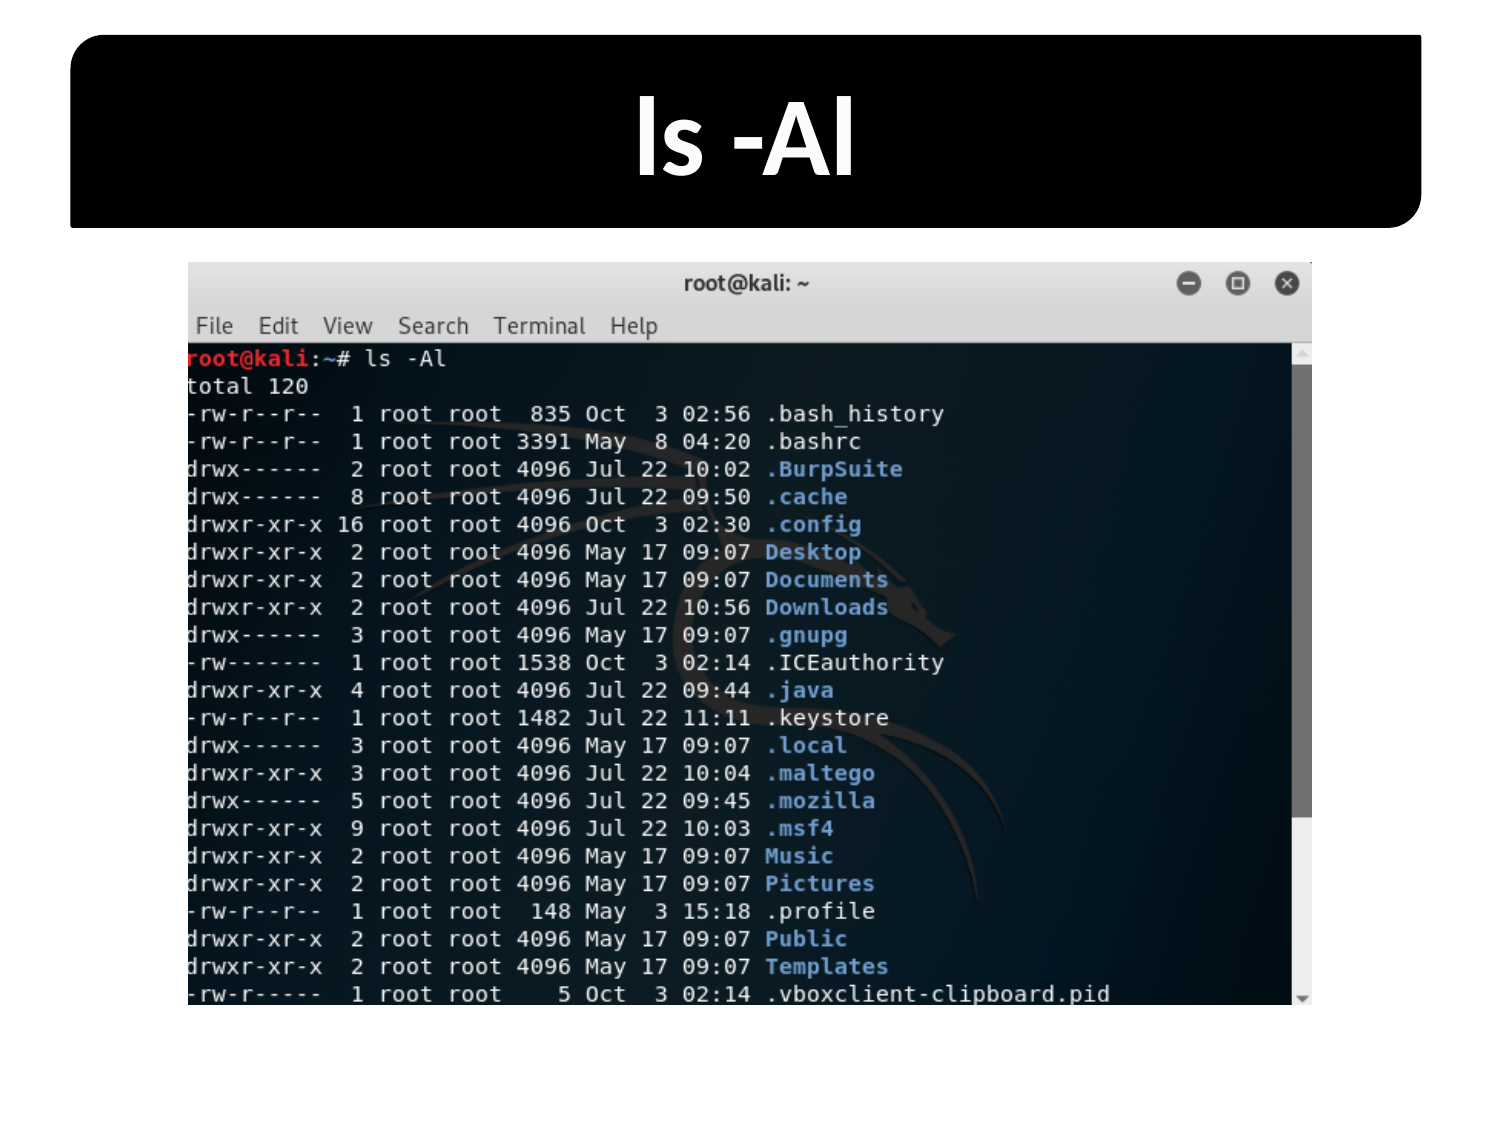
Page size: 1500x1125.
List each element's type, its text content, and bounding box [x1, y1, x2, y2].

text_box ls -Al [618, 55, 874, 206]
text_box [70, 34, 1422, 228]
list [188, 262, 1312, 1006]
